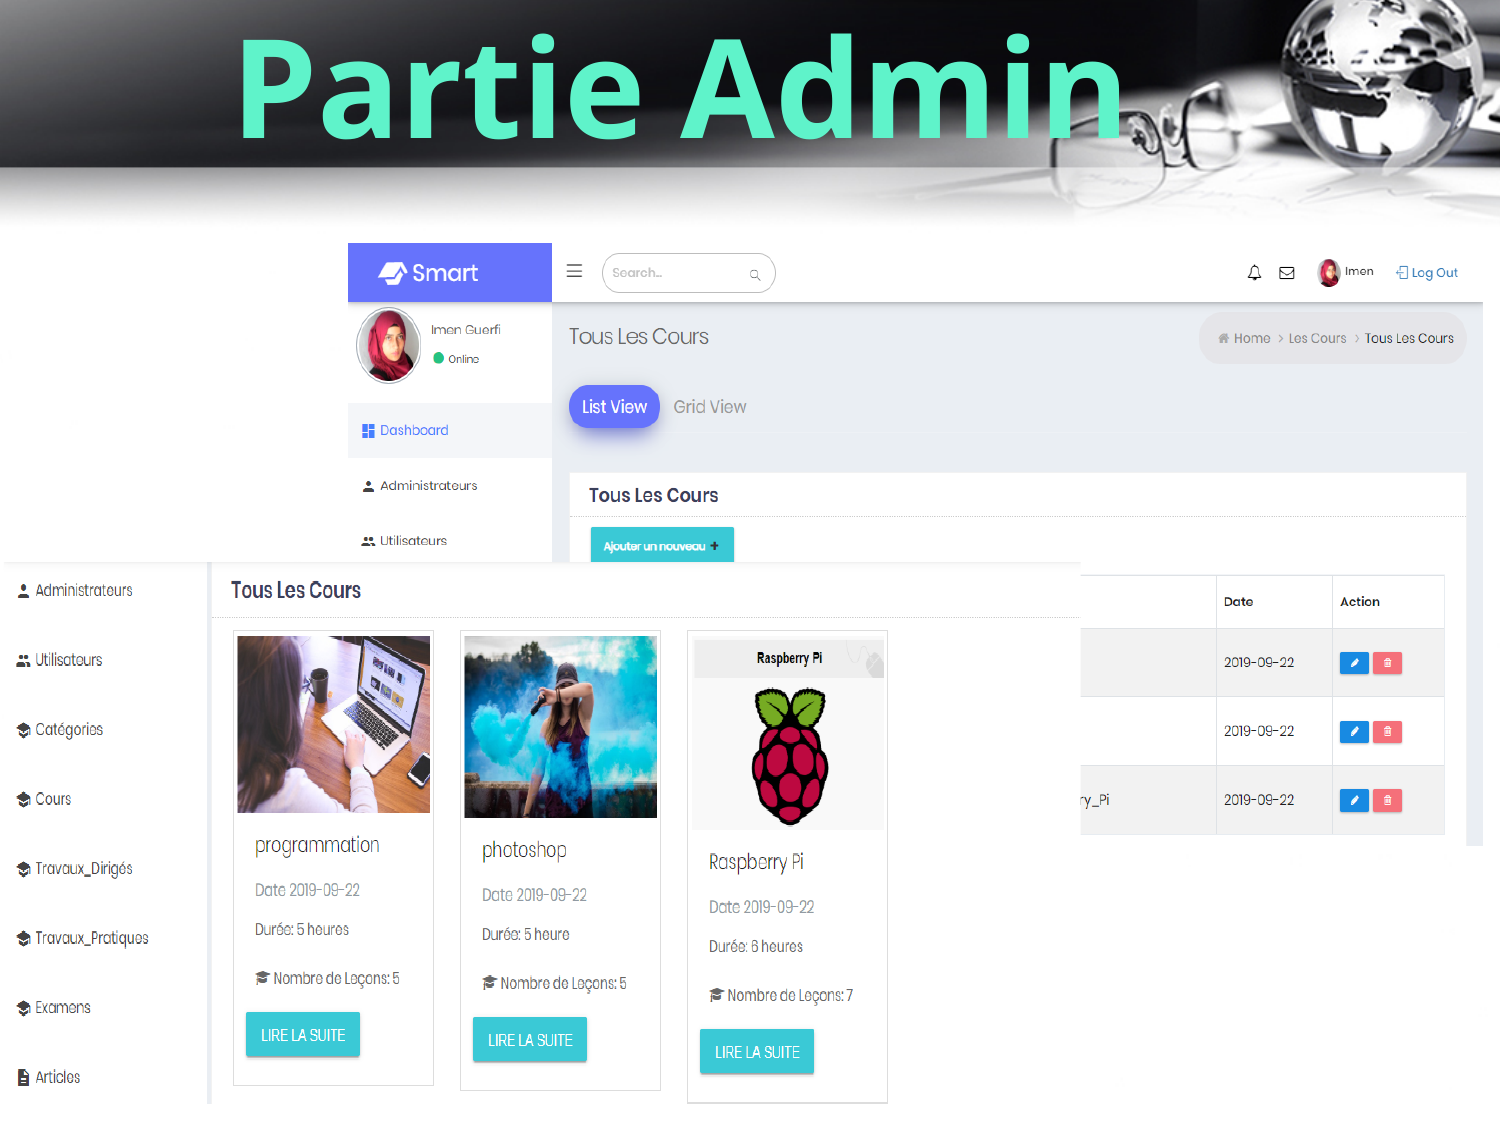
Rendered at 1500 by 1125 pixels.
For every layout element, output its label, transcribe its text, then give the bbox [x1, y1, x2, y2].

text_box Partie Admin [0, 0, 1427, 173]
picture [0, 0, 1500, 1125]
